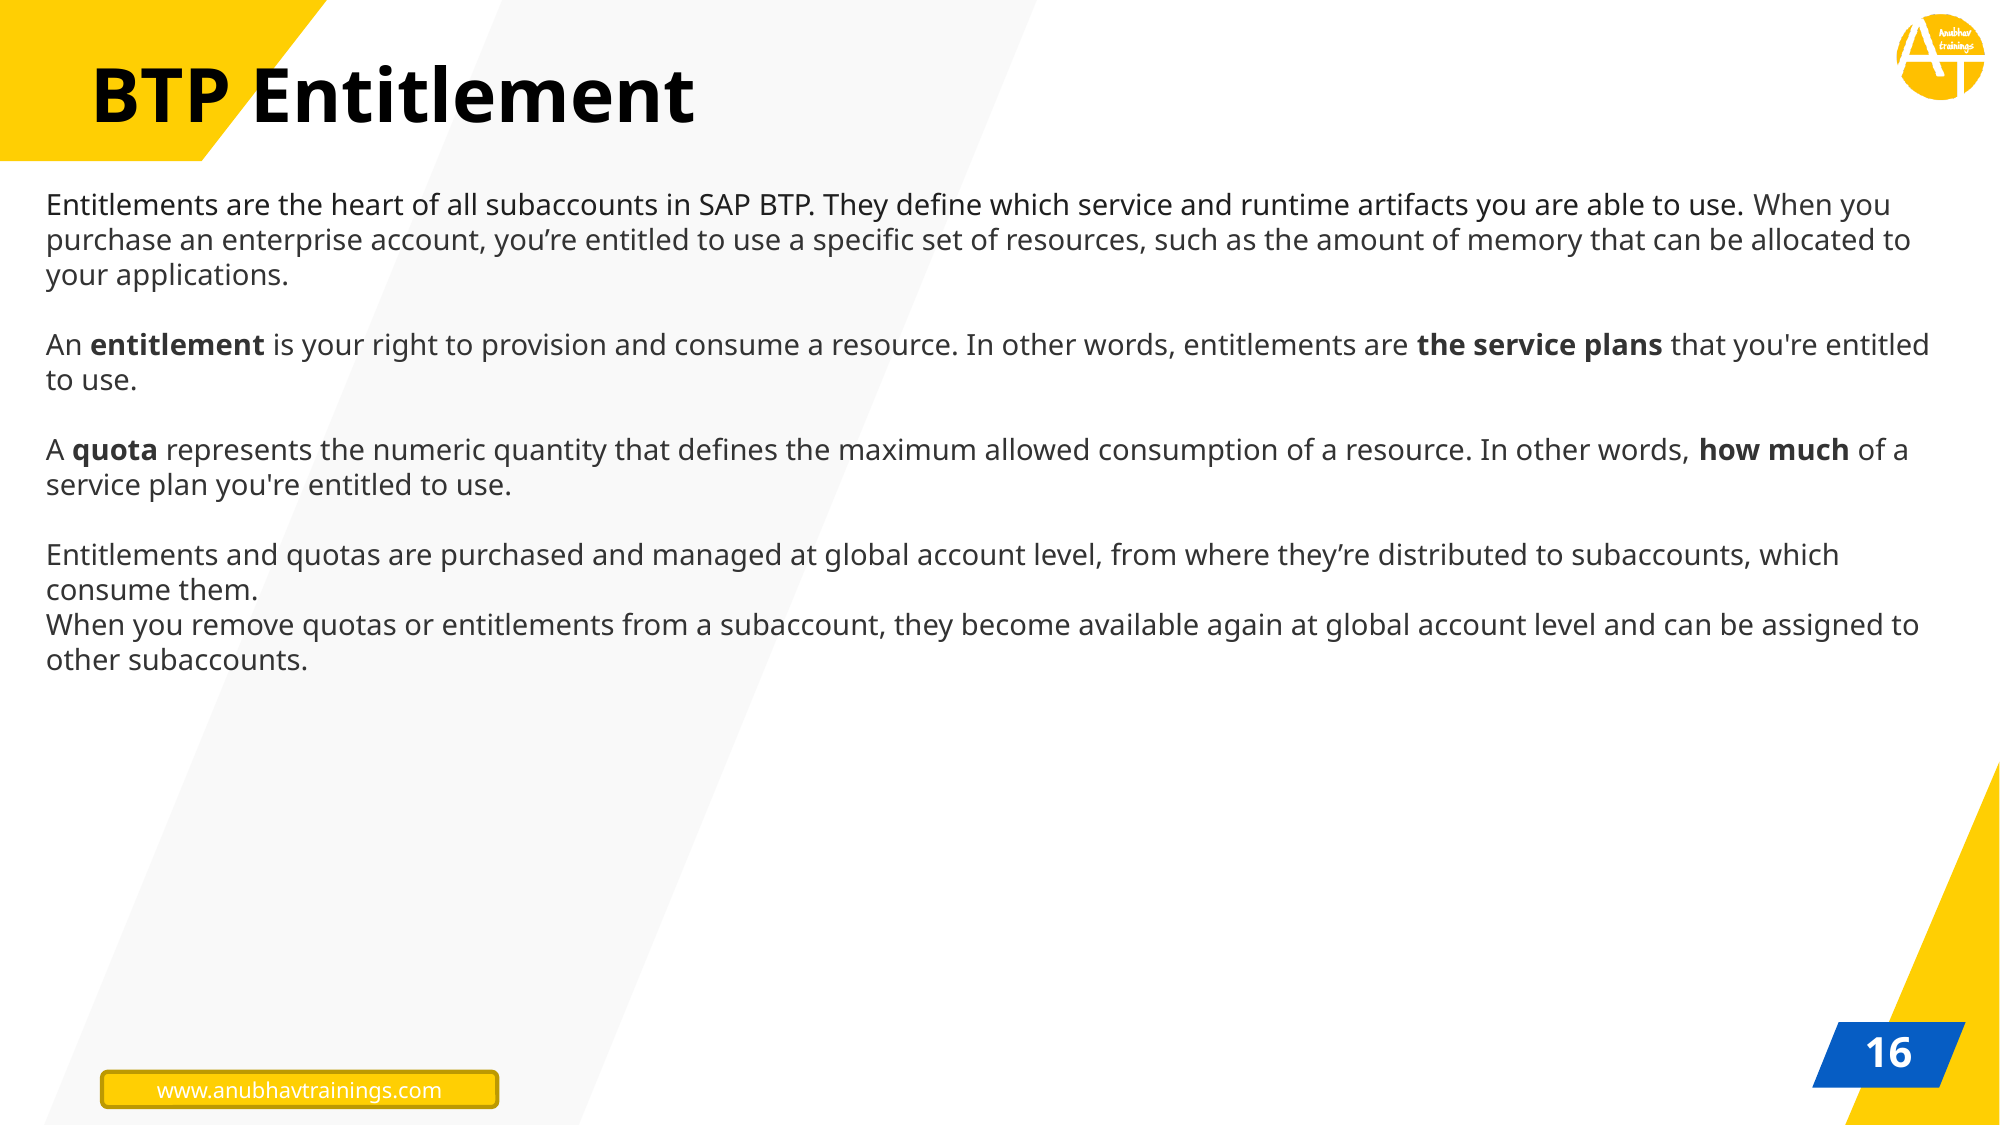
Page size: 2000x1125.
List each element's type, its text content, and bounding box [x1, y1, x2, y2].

text_box Entitlements are the heart of all subaccounts in SAP BTP. They define which service and runtime artifacts you are able to use. When you purchase an enterprise account, you’re entitled to use a specific set of resources, such as the amount of memory that can be allocated to your applications. An entitlement is your right to provision and consume a resource. In other words, entitlements are the service plans that you're entitled to use. A quota represents the numeric quantity that defines the maximum allowed consumption of a resource. In other words, how much of a service plan you're entitled to use. Entitlements and quotas are purchased and managed at global account level, from where they’re distributed to subaccounts, which consume them. When you remove quotas or entitlements from a subaccount, they become available again at global account level and can be assigned to other subaccounts. [31, 179, 1969, 729]
title BTP Entitlement [90, 31, 1152, 148]
slide_number 16 [1847, 1024, 1931, 1086]
picture [1888, 8, 1989, 108]
text_box [0, 0, 329, 164]
text_box www.anubhavtrainings.com [99, 1069, 500, 1110]
